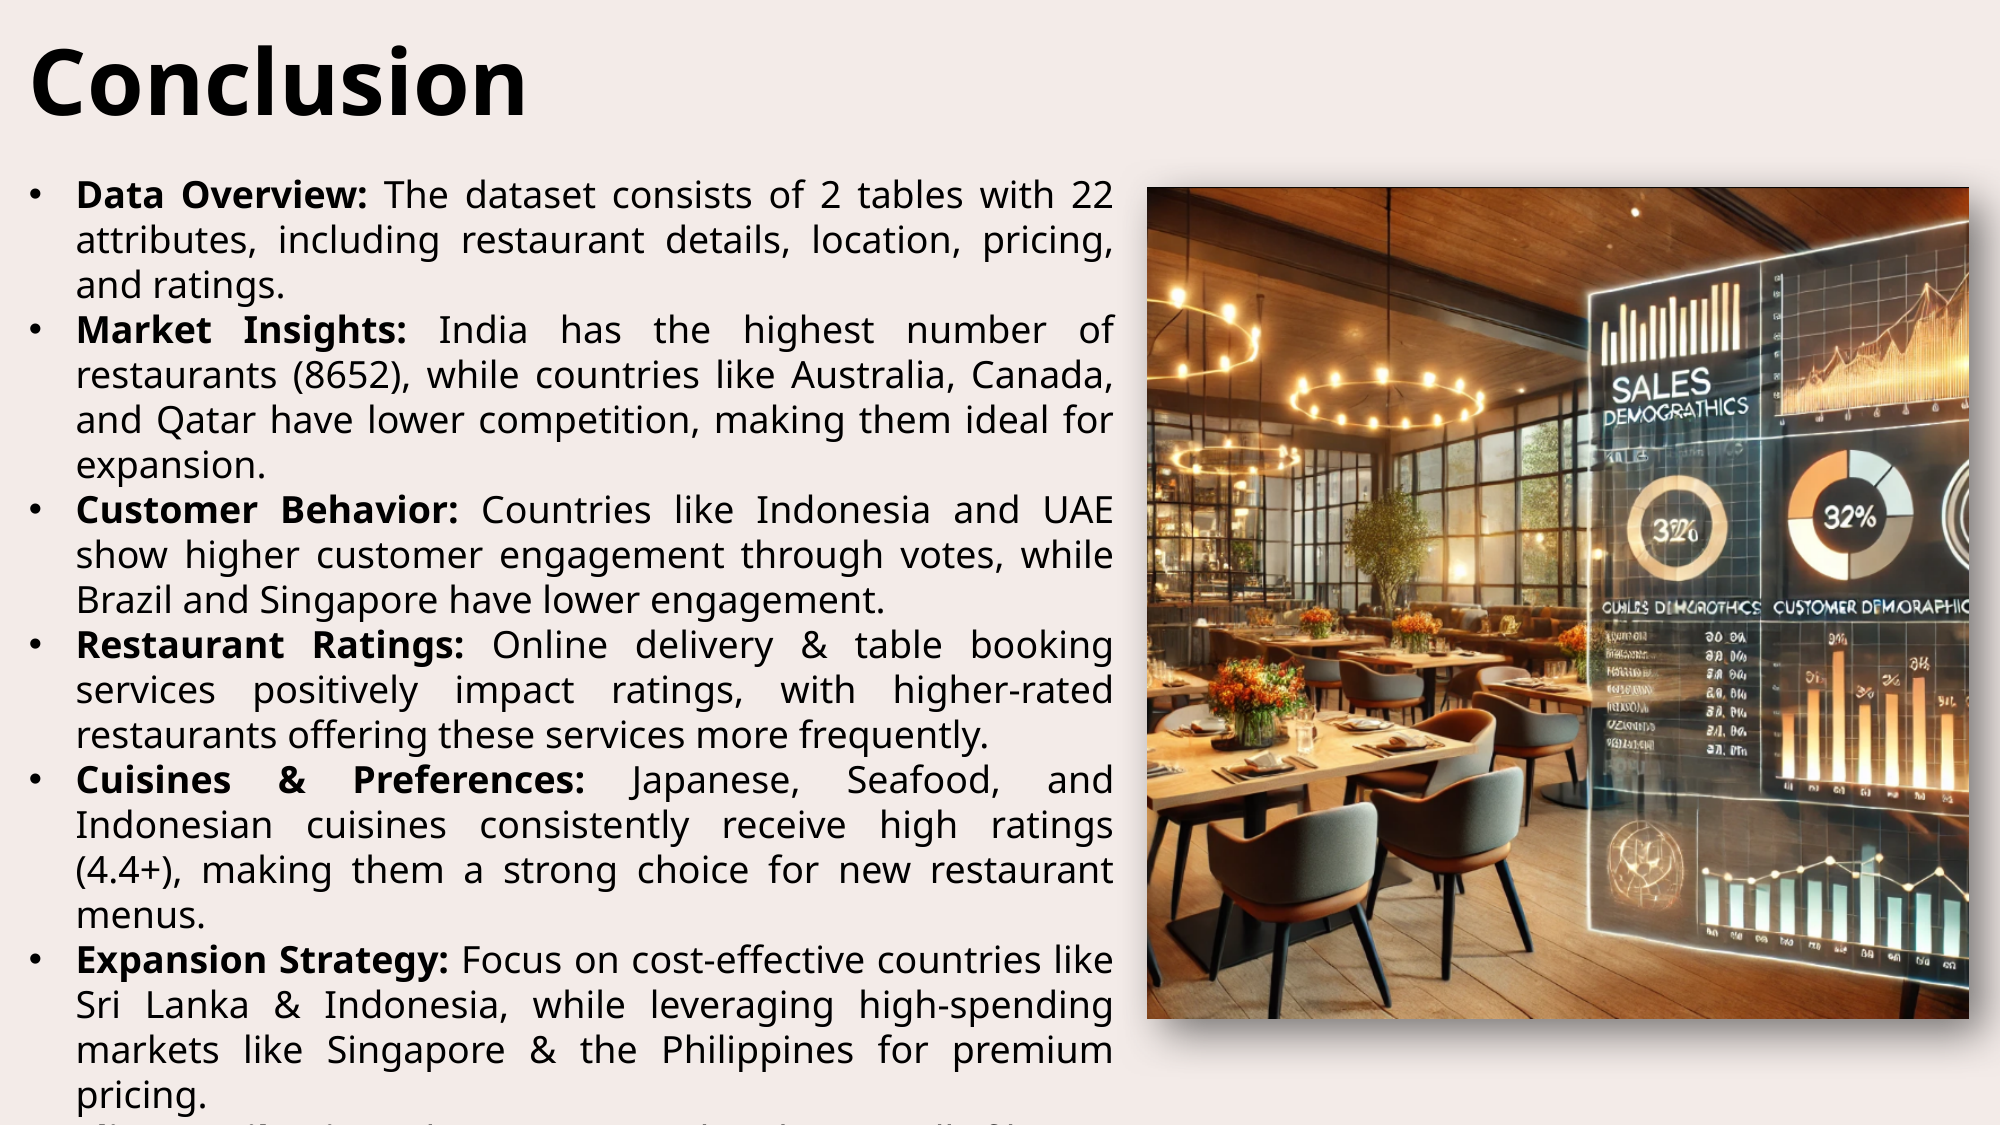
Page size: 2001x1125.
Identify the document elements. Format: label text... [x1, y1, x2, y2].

text_box Data Overview: The dataset consists of 2 tables with 22 attributes, including restaurant details, location, pricing, and ratings. Market Insights: India has the highest number of restaurants (8652), while countries like Australia, Canada, and Qatar have lower competition, making them ideal for expansion. Customer Behavior: Countries like Indonesia and UAE show higher customer engagement through votes, while Brazil and Singapore have lower engagement. Restaurant Ratings: Online delivery & table booking services positively impact ratings, with higher-rated restaurants offering these services more frequently. Cuisines & Preferences: Japanese, Seafood, and Indonesian cuisines consistently receive high ratings (4.4+), making them a strong choice for new restaurant menus. Expansion Strategy: Focus on cost-effective countries like Sri Lanka & Indonesia, while leveraging high-spending markets like Singapore & the Philippines for premium pricing. Slicer & Filtering: Slicers were used to dynamically filter data by country, city, cuisine, and rating, enhancing interactive analysis. [13, 163, 1130, 1125]
picture [1147, 187, 1969, 1019]
title Conclusion [13, 16, 1640, 183]
